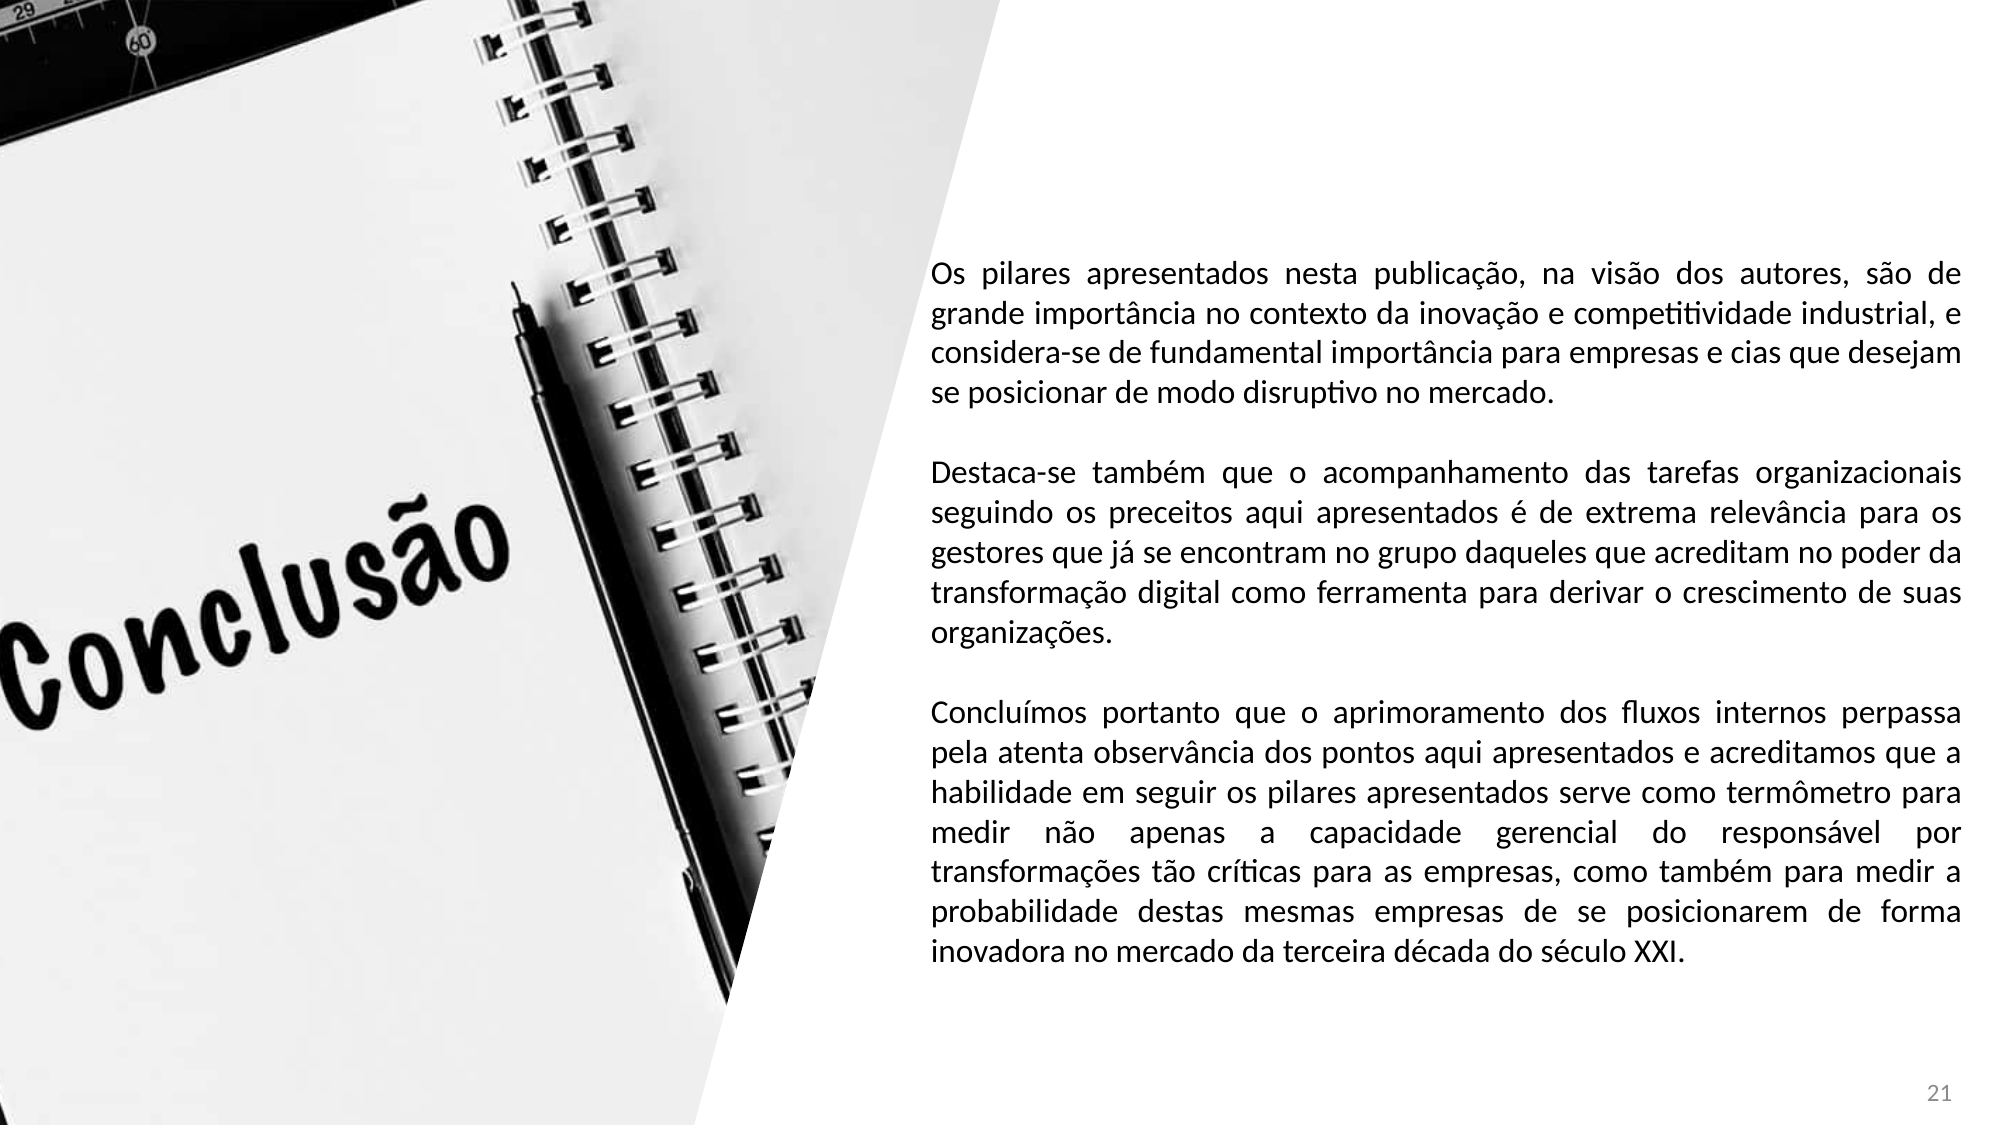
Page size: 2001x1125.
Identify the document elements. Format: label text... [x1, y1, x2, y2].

text_box Os pilares apresentados nesta publicação, na visão dos autores, são de grande importância no contexto da inovação e competitividade industrial, e considera-se de fundamental importância para empresas e cias que desejam se posicionar de modo disruptivo no mercado. Destaca-se também que o acompanhamento das tarefas organizacionais seguindo os preceitos aqui apresentados é de extrema relevância para os gestores que já se encontram no grupo daqueles que acreditam no poder da transformação digital como ferramenta para derivar o crescimento de suas organizações. Concluímos portanto que o aprimoramento dos fluxos internos perpassa pela atenta observância dos pontos aqui apresentados e acreditamos que a habilidade em seguir os pilares apresentados serve como termômetro para medir não apenas a capacidade gerencial do responsável por transformações tão críticas para as empresas, como também para medir a probabilidade destas mesmas empresas de se posicionarem de forma inovadora no mercado da terceira década do século XXI. [1000, 243, 1979, 977]
slide_number 21 [1894, 1061, 1968, 1121]
picture [0, 0, 1000, 1125]
